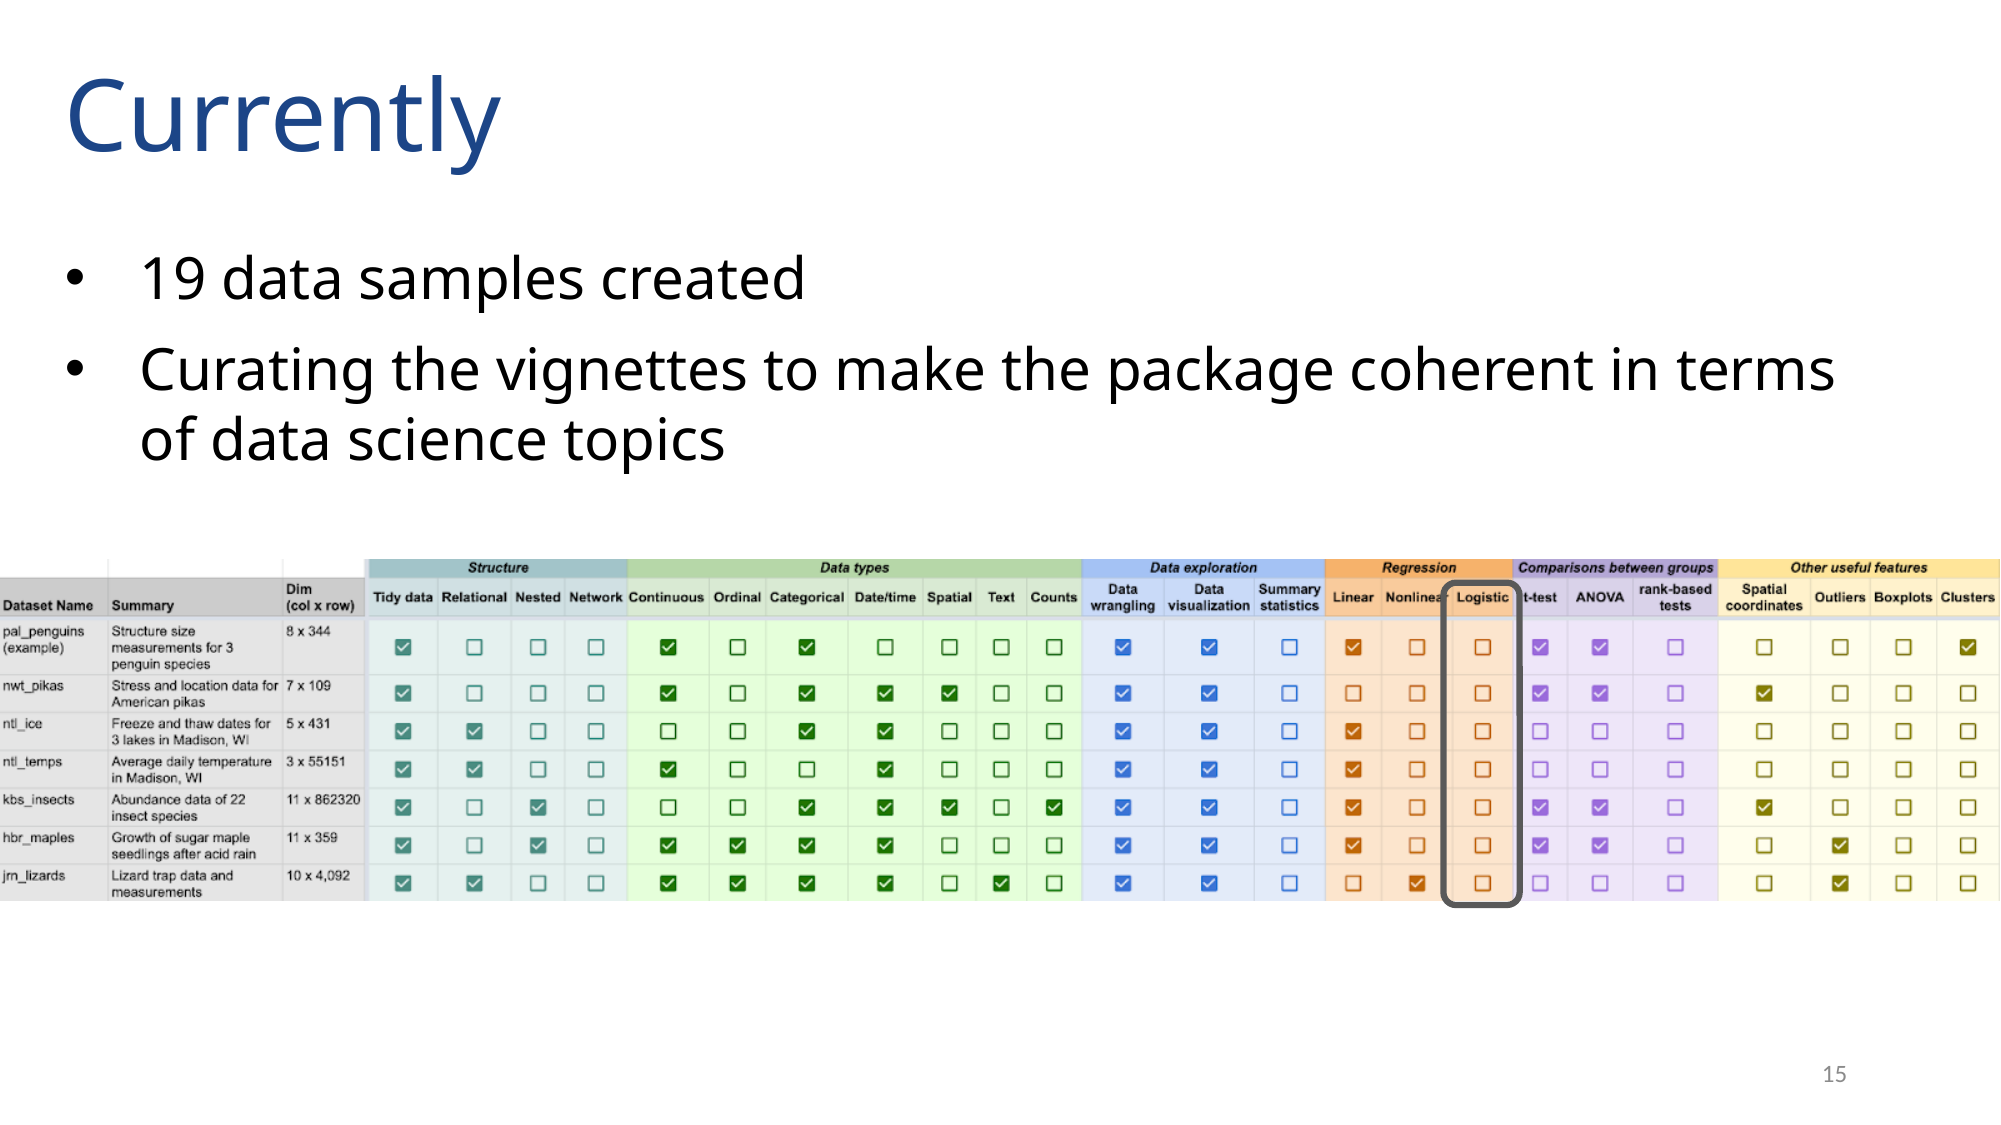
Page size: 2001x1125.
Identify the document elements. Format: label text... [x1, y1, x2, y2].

picture [0, 559, 2000, 901]
text_box [1445, 901, 1518, 907]
slide_number 15 [1412, 1042, 1863, 1103]
text_box Currently 19 data samples created Curating the vignettes to make the package coherent in terms of data science topics [49, 44, 1921, 480]
